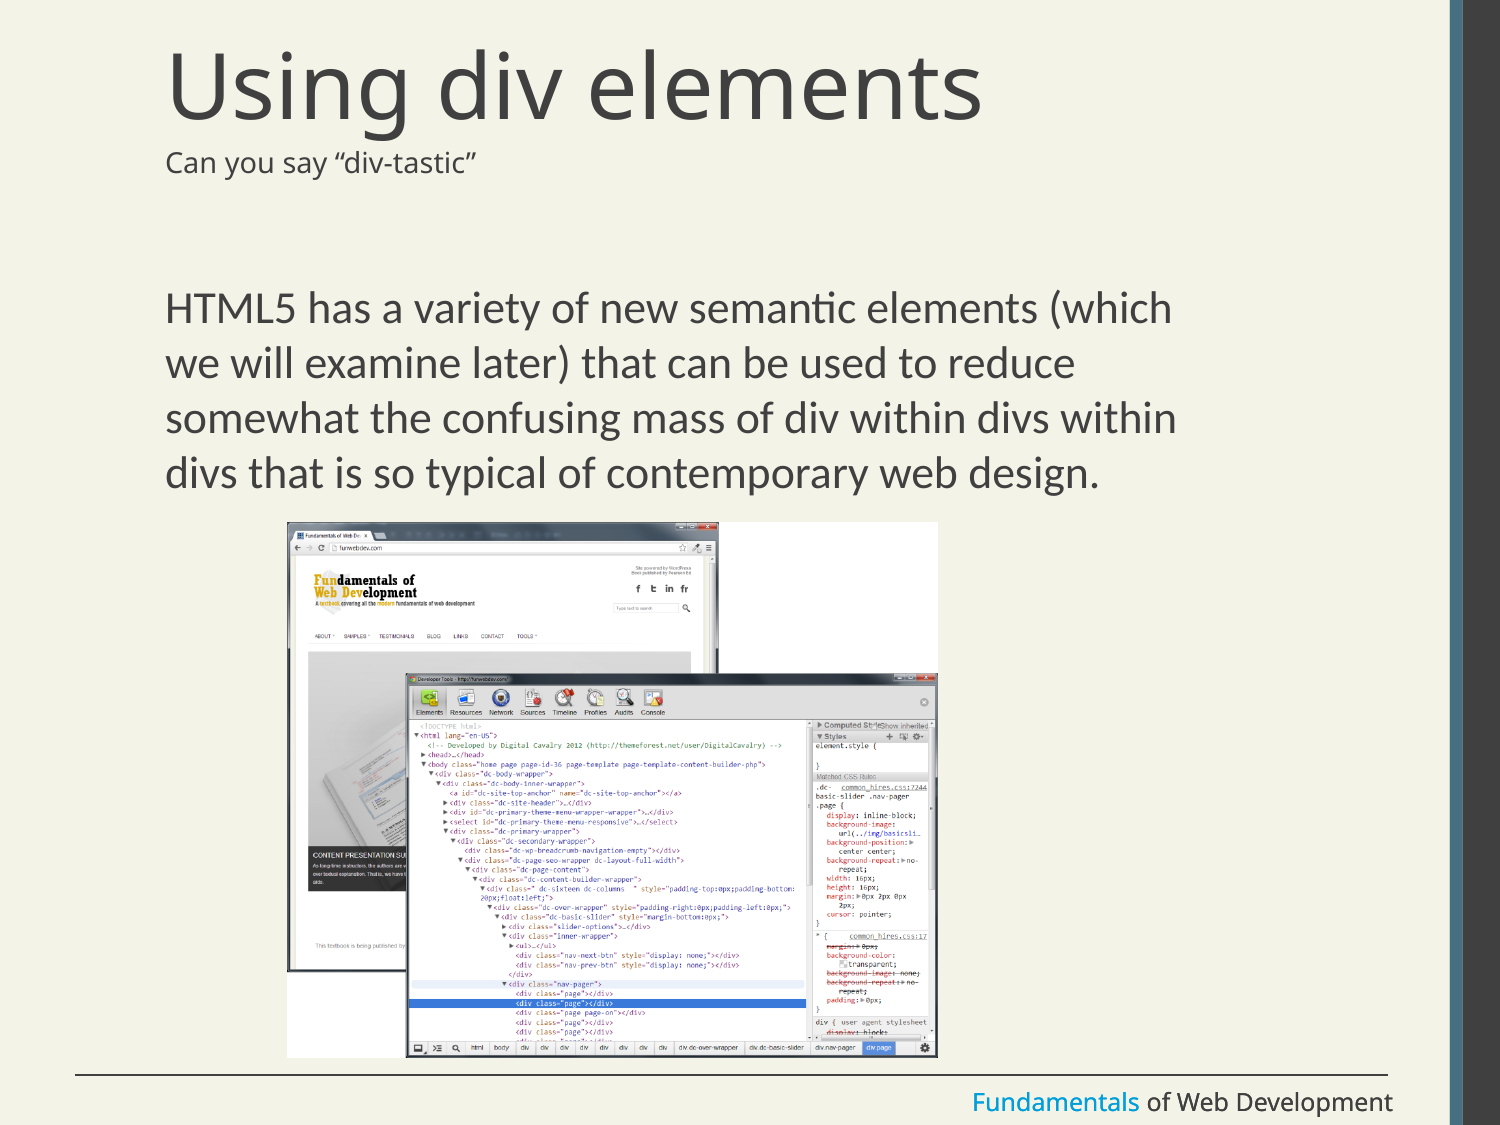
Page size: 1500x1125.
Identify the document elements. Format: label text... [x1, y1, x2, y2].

picture [287, 522, 938, 1058]
title Using div elements [150, 20, 1425, 188]
list HTML5 has a variety of new semantic elements (which we will examine later) that can be used to reduce somewhat the confusing mass of div within divs within divs that is so typical of contemporary web design. [150, 270, 1200, 1013]
list Can you say “div-tastic” [150, 137, 1200, 188]
